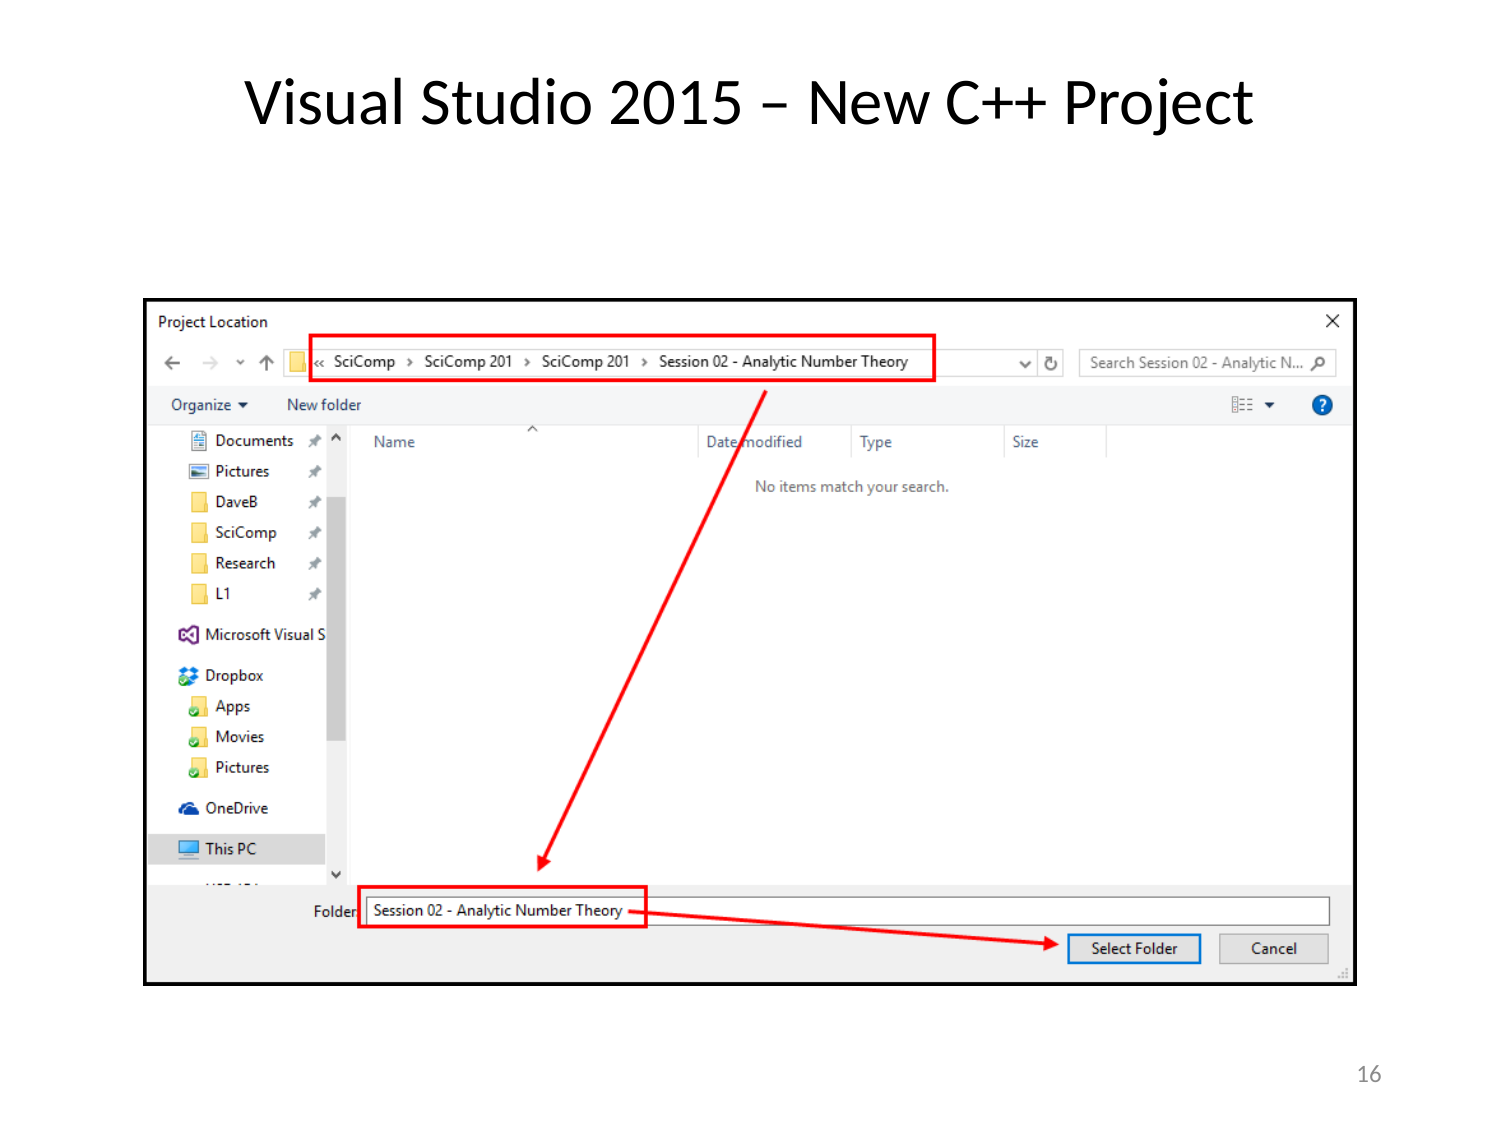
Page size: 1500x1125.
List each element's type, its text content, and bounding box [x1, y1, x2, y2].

text_box Visual Studio 2015 – New C++ Project [103, 59, 1397, 241]
slide_number 16 [1059, 1042, 1397, 1103]
picture [143, 298, 1357, 986]
